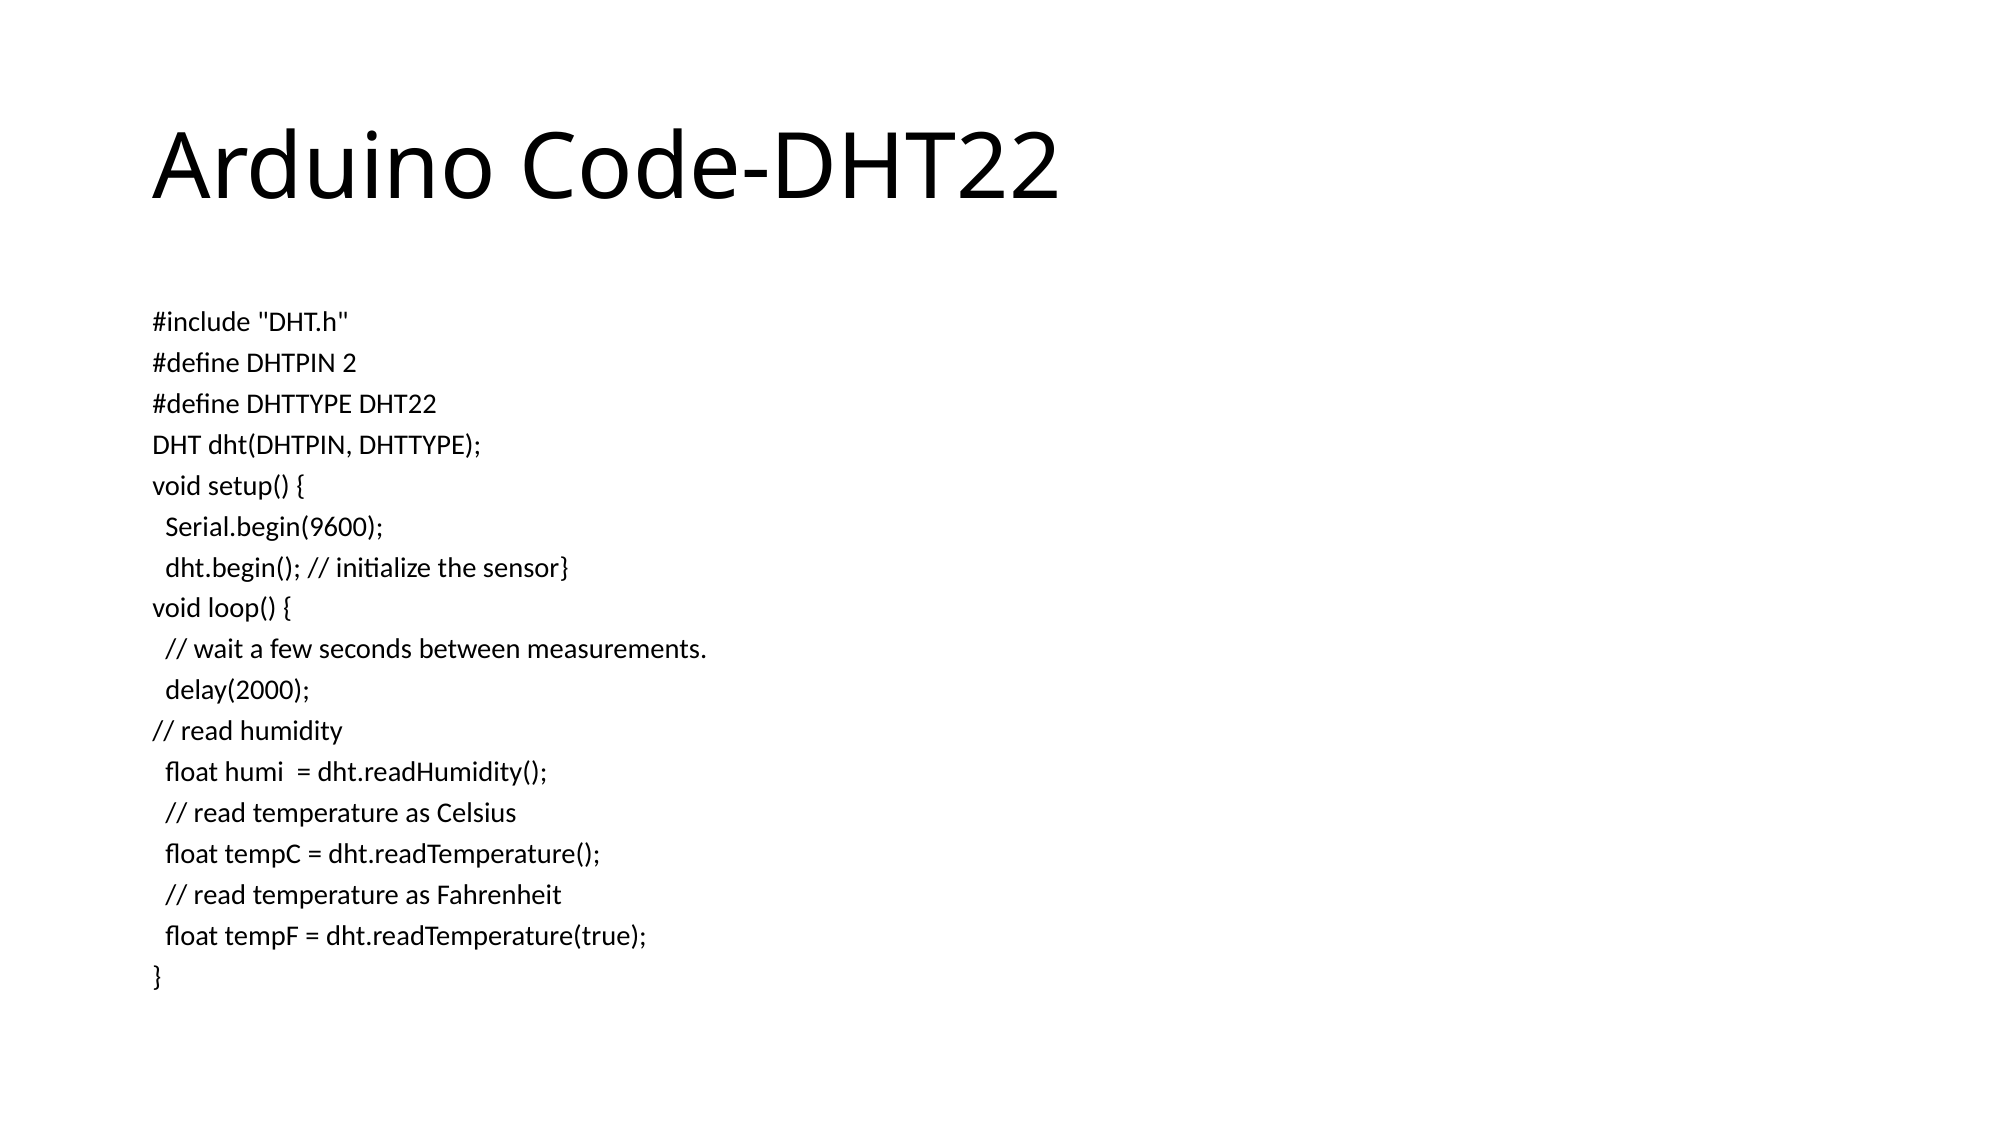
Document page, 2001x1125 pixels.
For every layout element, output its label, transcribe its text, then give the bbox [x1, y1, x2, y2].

title Arduino Code-DHT22 [137, 59, 1863, 278]
list #include "DHT.h" #define DHTPIN 2 #define DHTTYPE DHT22 DHT dht(DHTPIN, DHTTYPE); void setup() { Serial.begin(9600); dht.begin(); // initialize the sensor} void loop() { // wait a few seconds between measurements. delay(2000); // read humidity float humi = dht.readHumidity(); // read temperature as Celsius float tempC = dht.readTemperature(); // read temperature as Fahrenheit float tempF = dht.readTemperature(true); } [137, 299, 1863, 1014]
